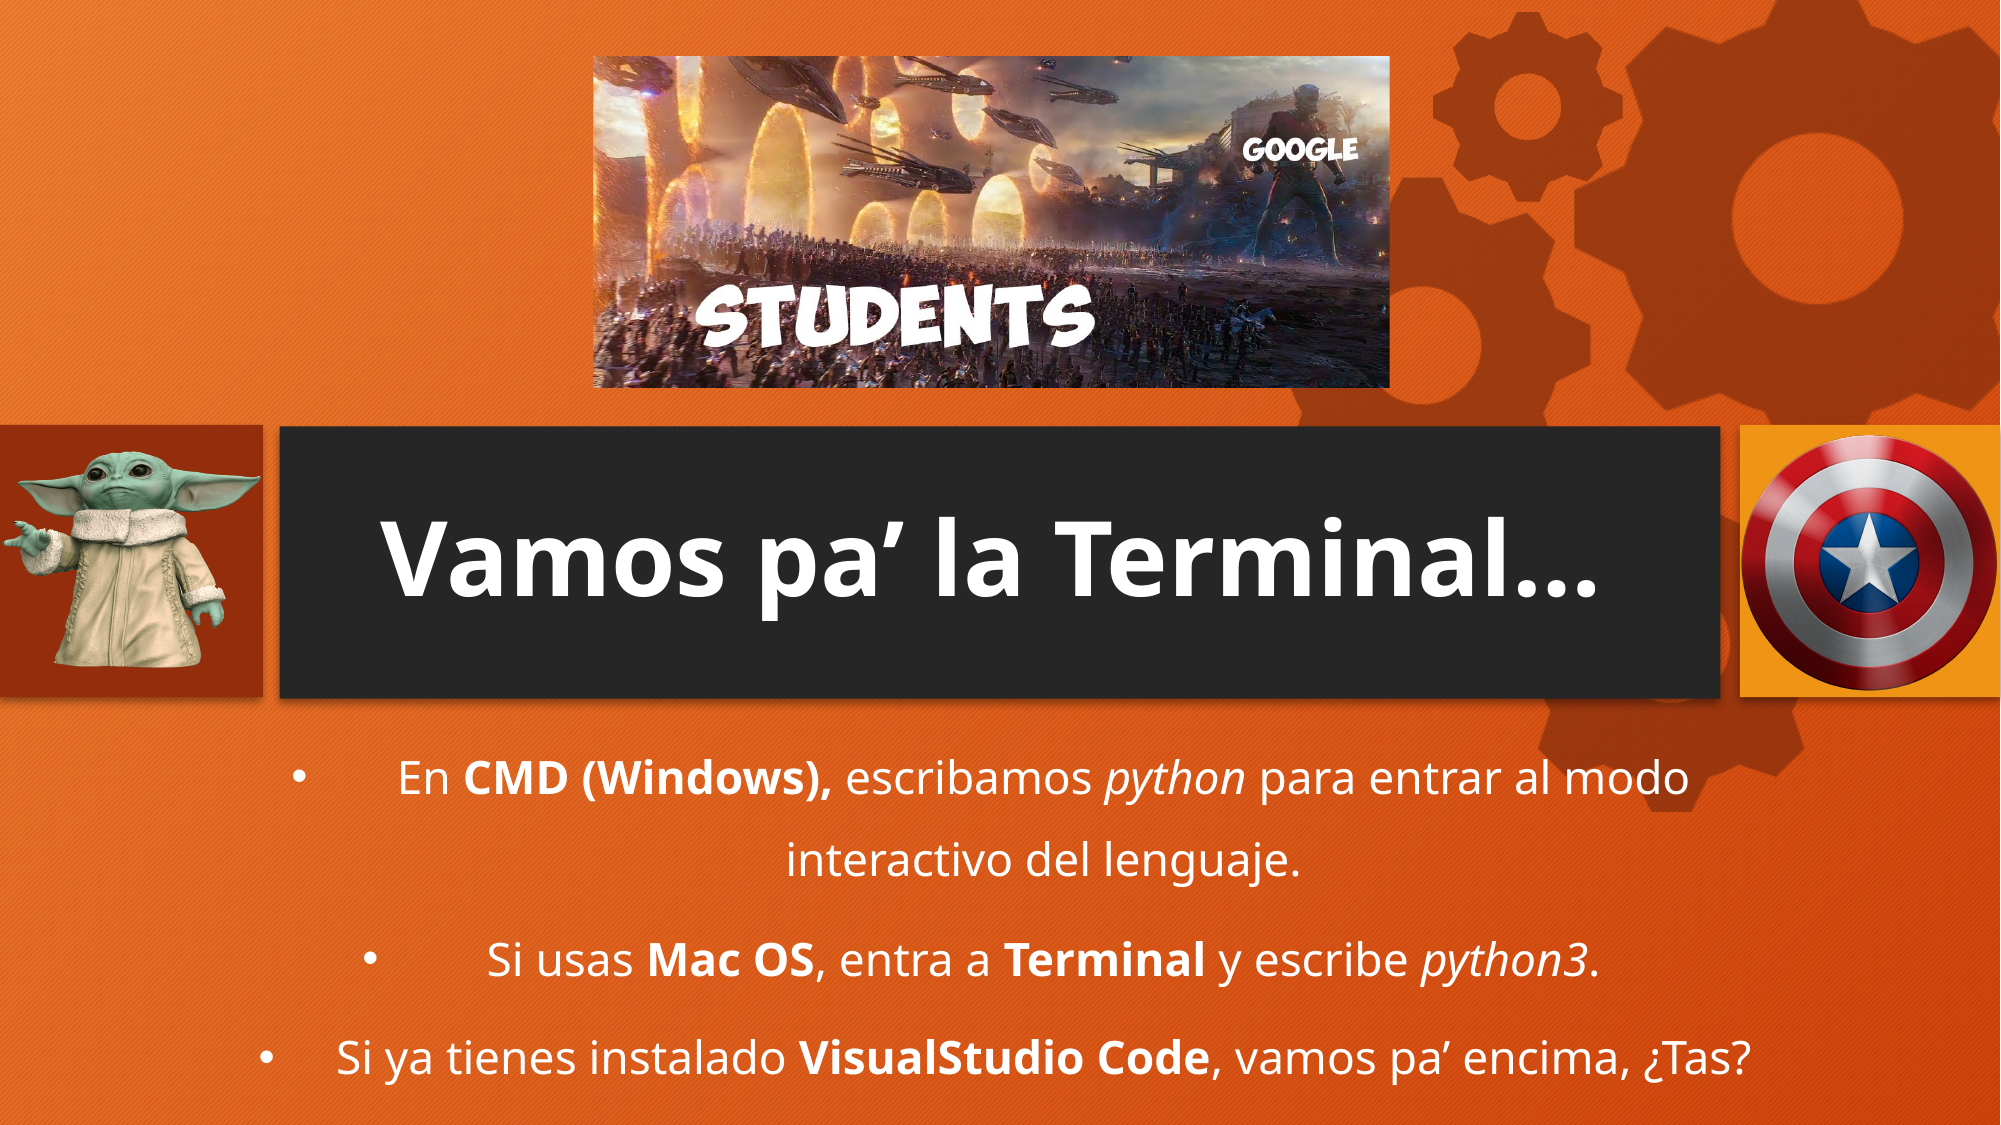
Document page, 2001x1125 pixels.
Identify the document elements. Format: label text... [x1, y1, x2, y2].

title Vamos pa’ la Terminal… [286, 449, 1697, 676]
picture [593, 0, 2000, 881]
picture [0, 449, 262, 676]
subtitle En CMD (Windows), escribamos python para entrar al modo interactivo del lenguaje. Si usas Mac OS, entra a Terminal y escribe python3. Si ya tienes instalado VisualStudio Code, vamos pa’ encima, ¿Tas? [243, 713, 1768, 1103]
